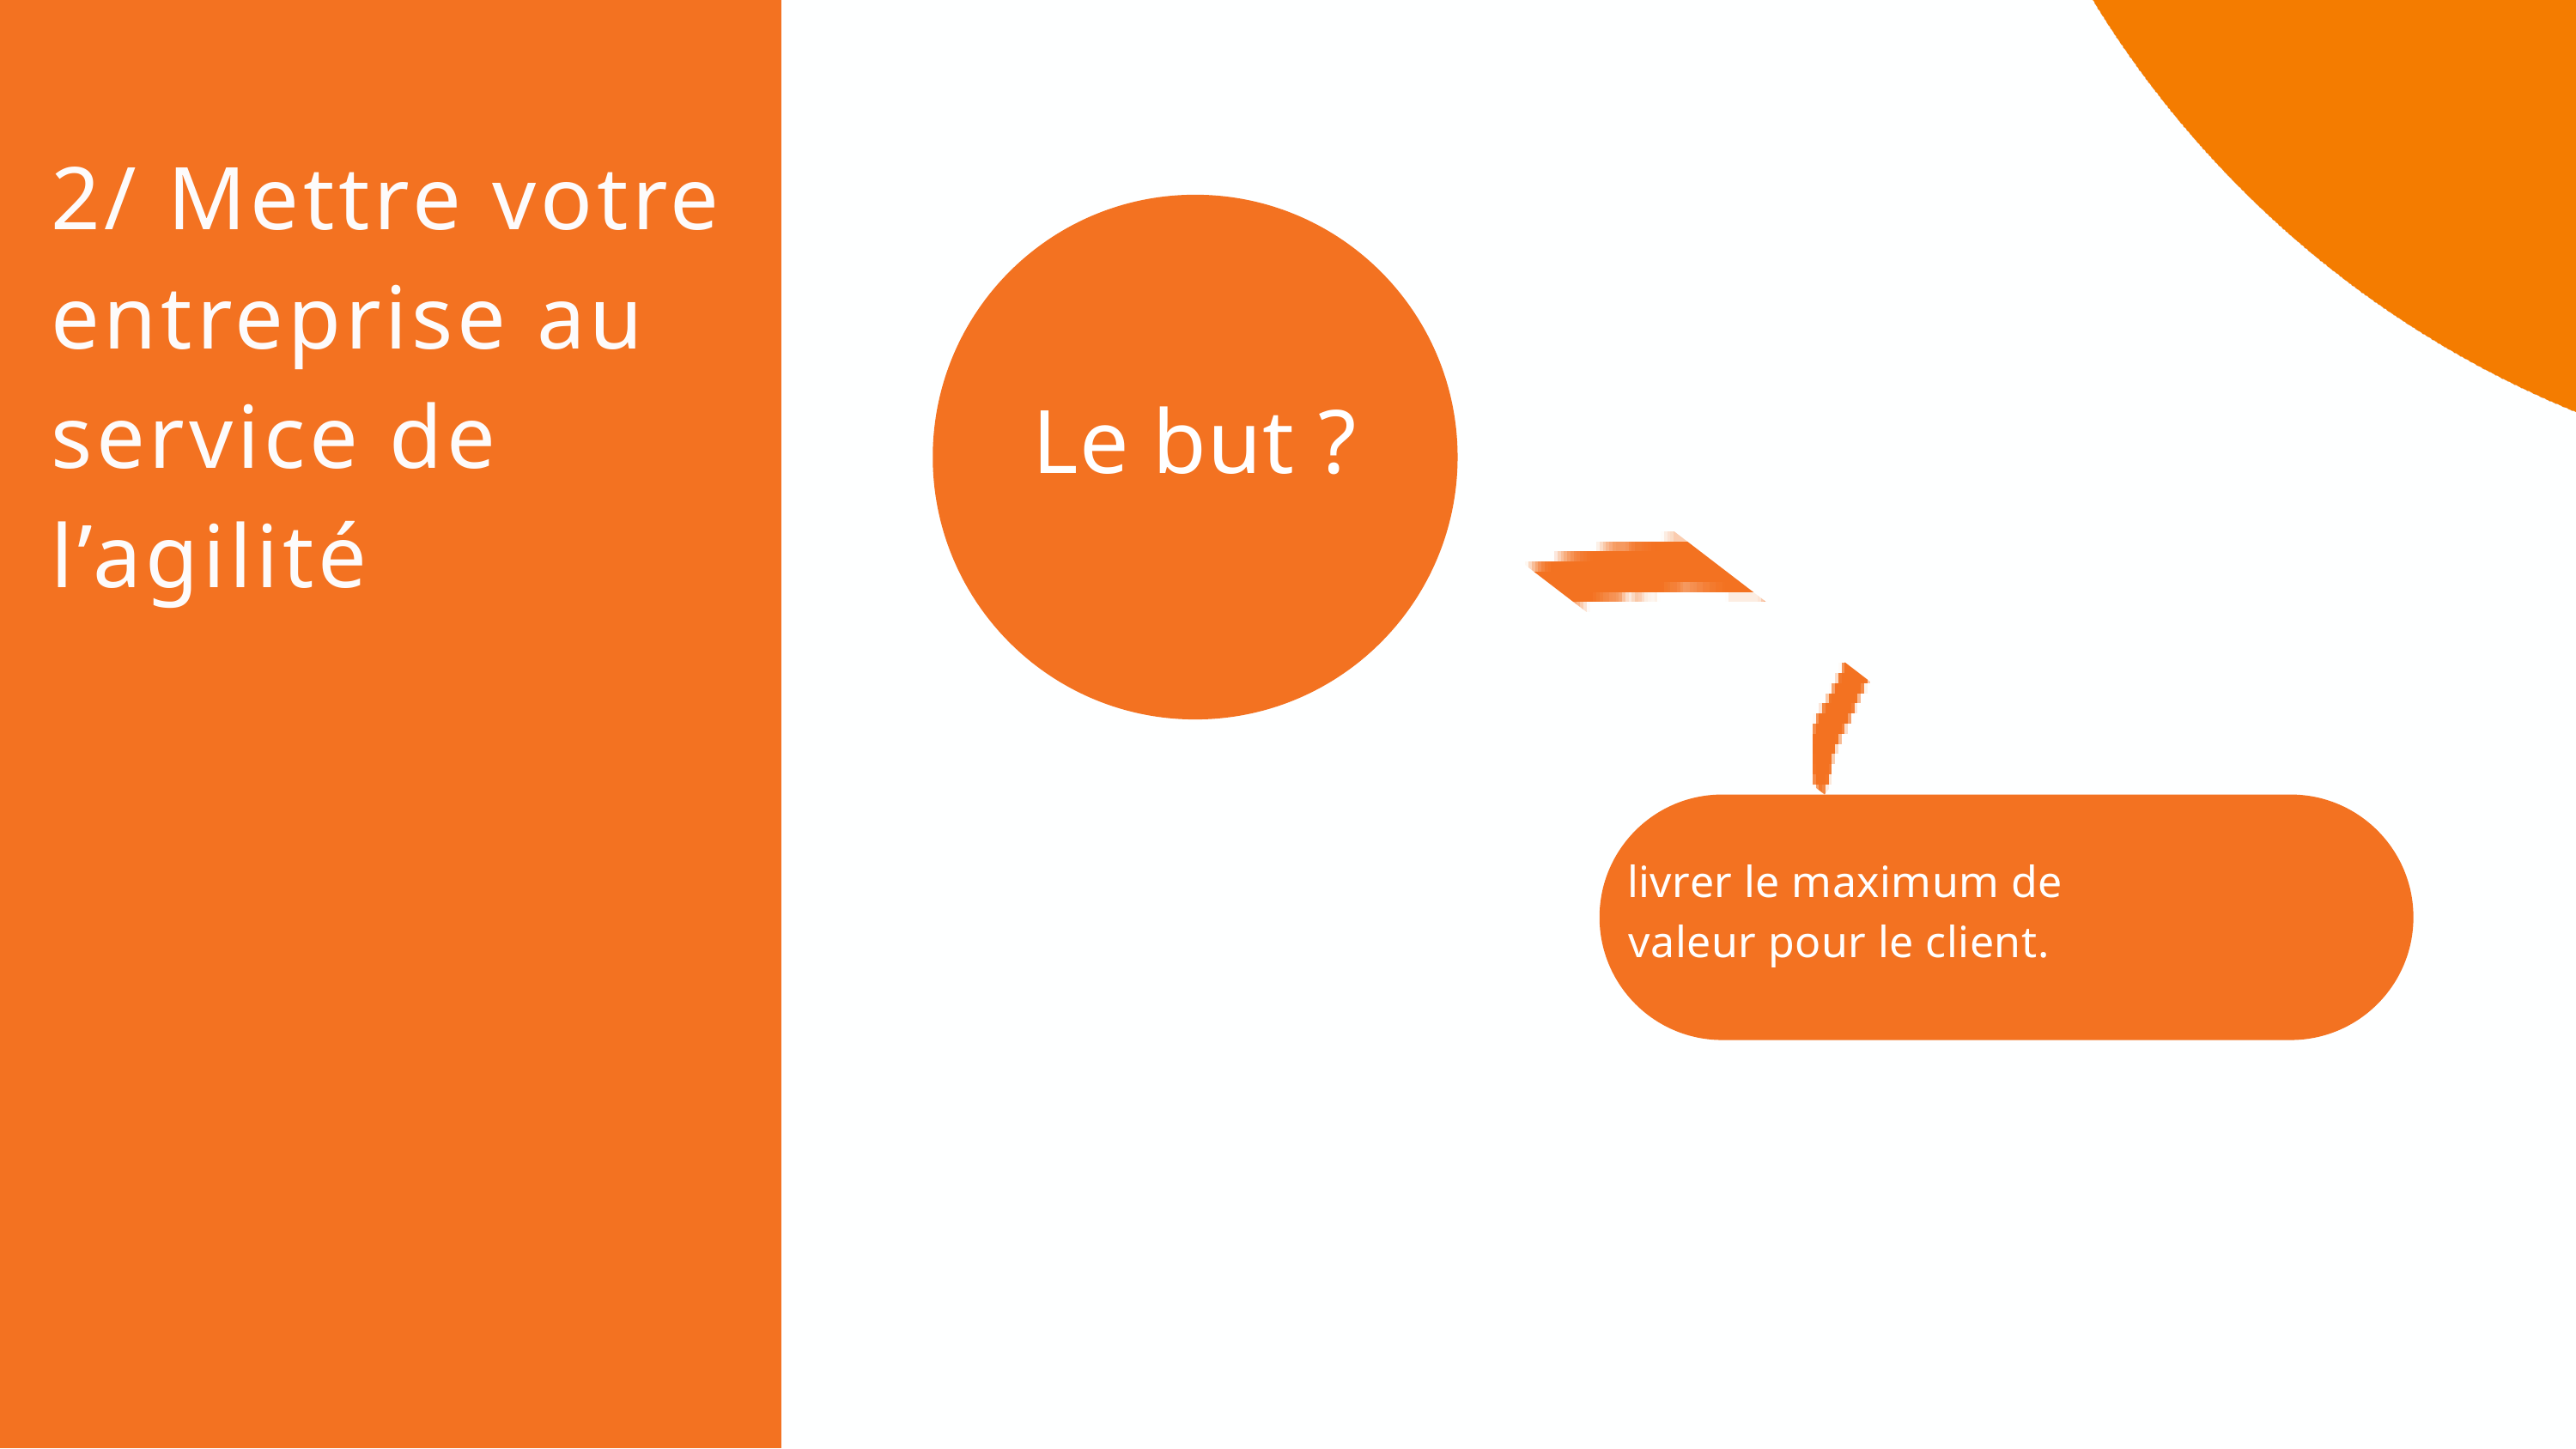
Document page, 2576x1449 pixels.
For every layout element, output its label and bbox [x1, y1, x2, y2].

text_box [1599, 794, 2414, 1040]
text_box [1945, 0, 2576, 487]
text_box [0, 0, 781, 1449]
text_box [1484, 440, 1897, 792]
text_box [932, 194, 1458, 720]
